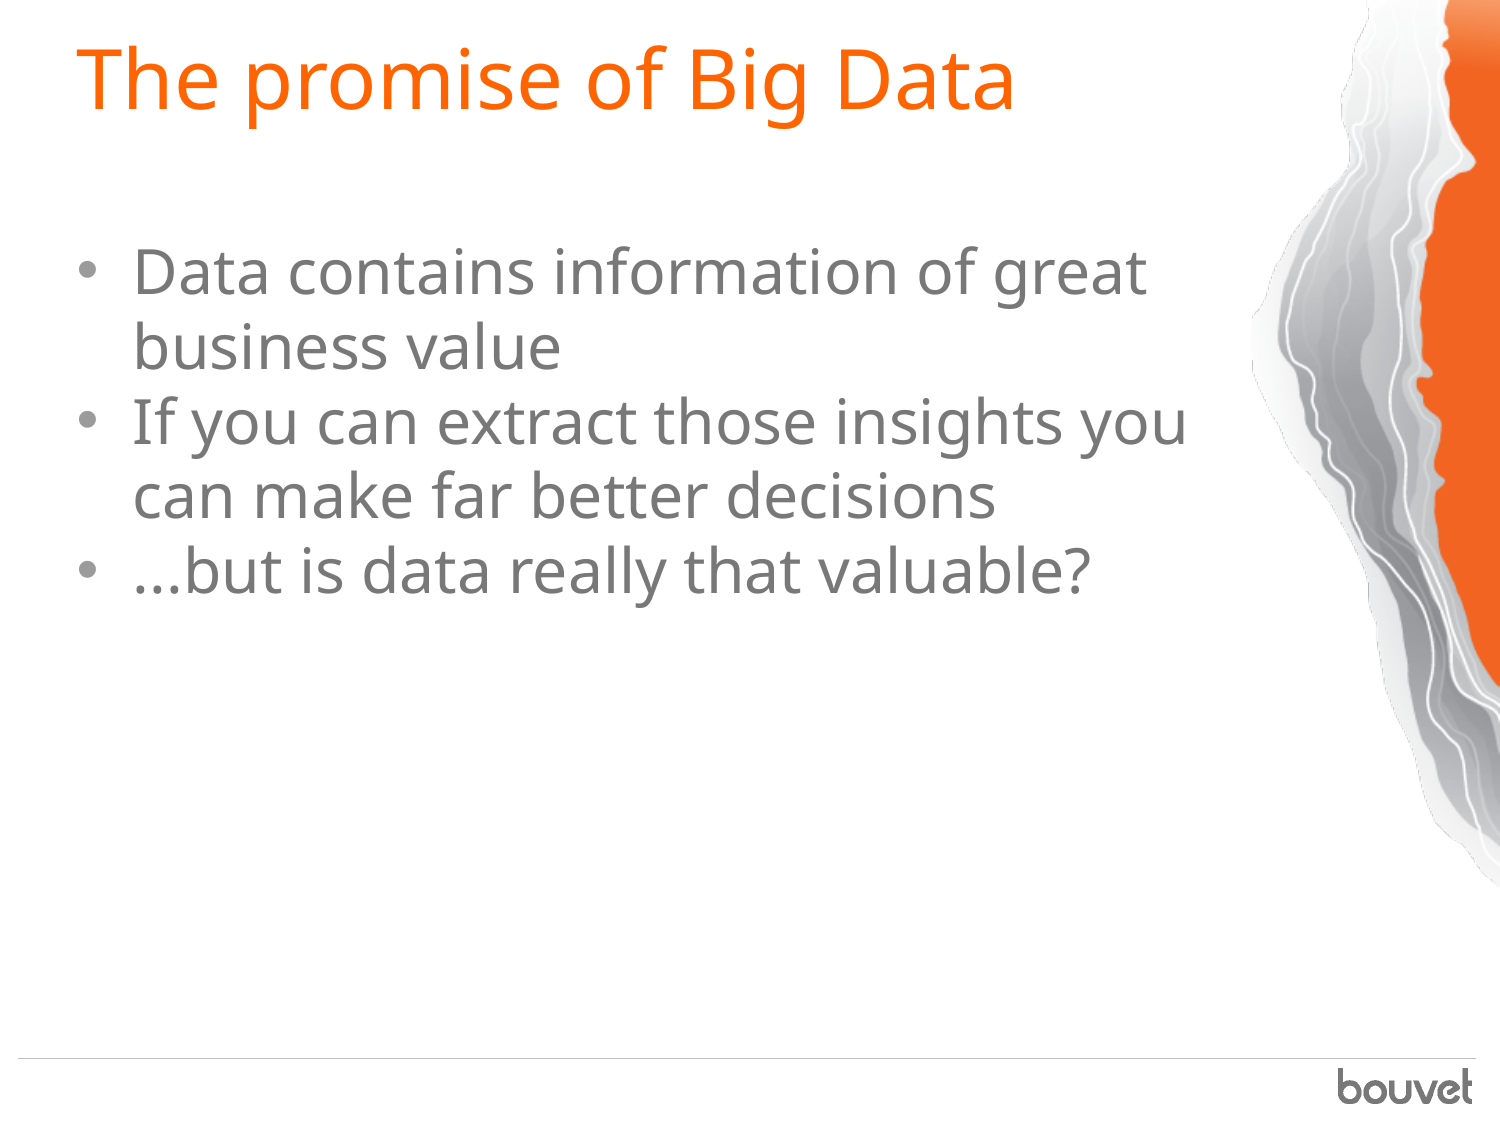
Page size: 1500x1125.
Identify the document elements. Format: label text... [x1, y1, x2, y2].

picture [1217, 0, 1500, 913]
picture [1338, 1068, 1472, 1104]
title The promise of Big Data [76, 42, 1306, 220]
list Data contains information of great business value If you can extract those insights you can make far better decisions ...but is data really that valuable? [76, 231, 1247, 1004]
